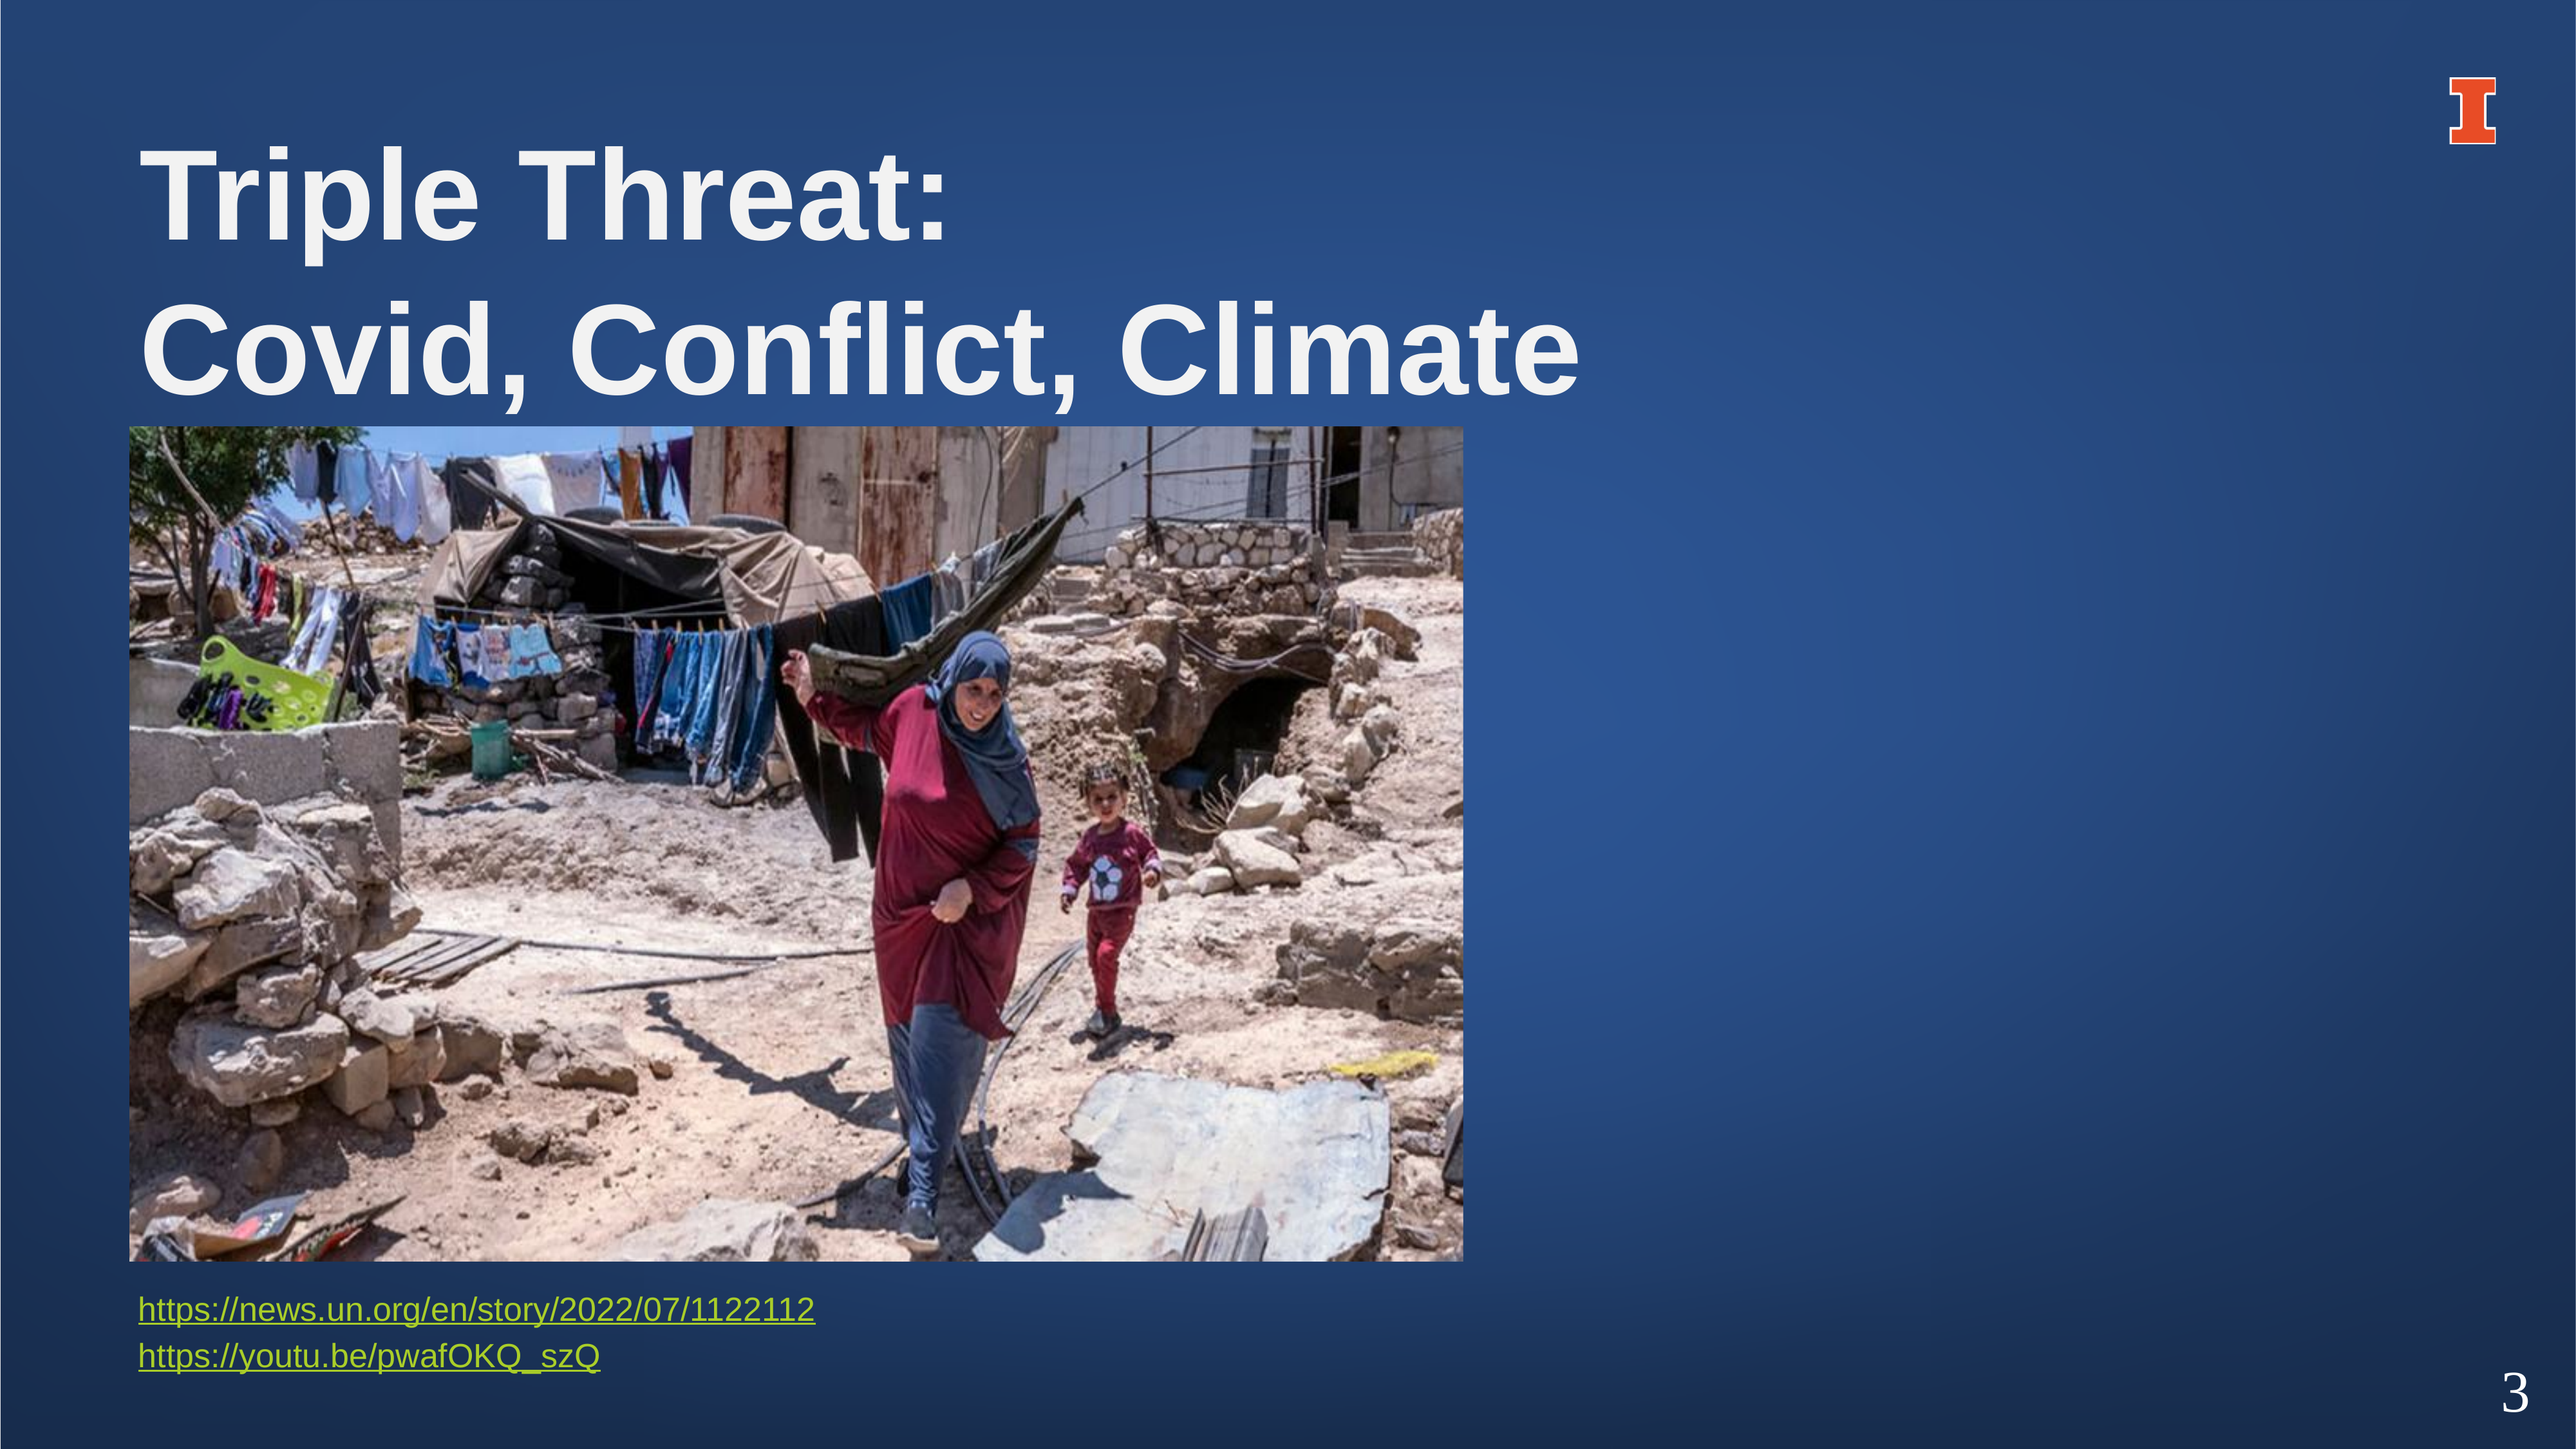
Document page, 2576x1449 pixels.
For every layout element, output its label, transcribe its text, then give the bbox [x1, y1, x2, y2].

picture [0, 0, 2576, 1449]
title Triple Threat: Covid, Conflict, Climate [129, 106, 1669, 450]
list https://news.un.org/en/story/2022/07/1122112 https://youtu.be/pwafOKQ_szQ [129, 1282, 2411, 1409]
